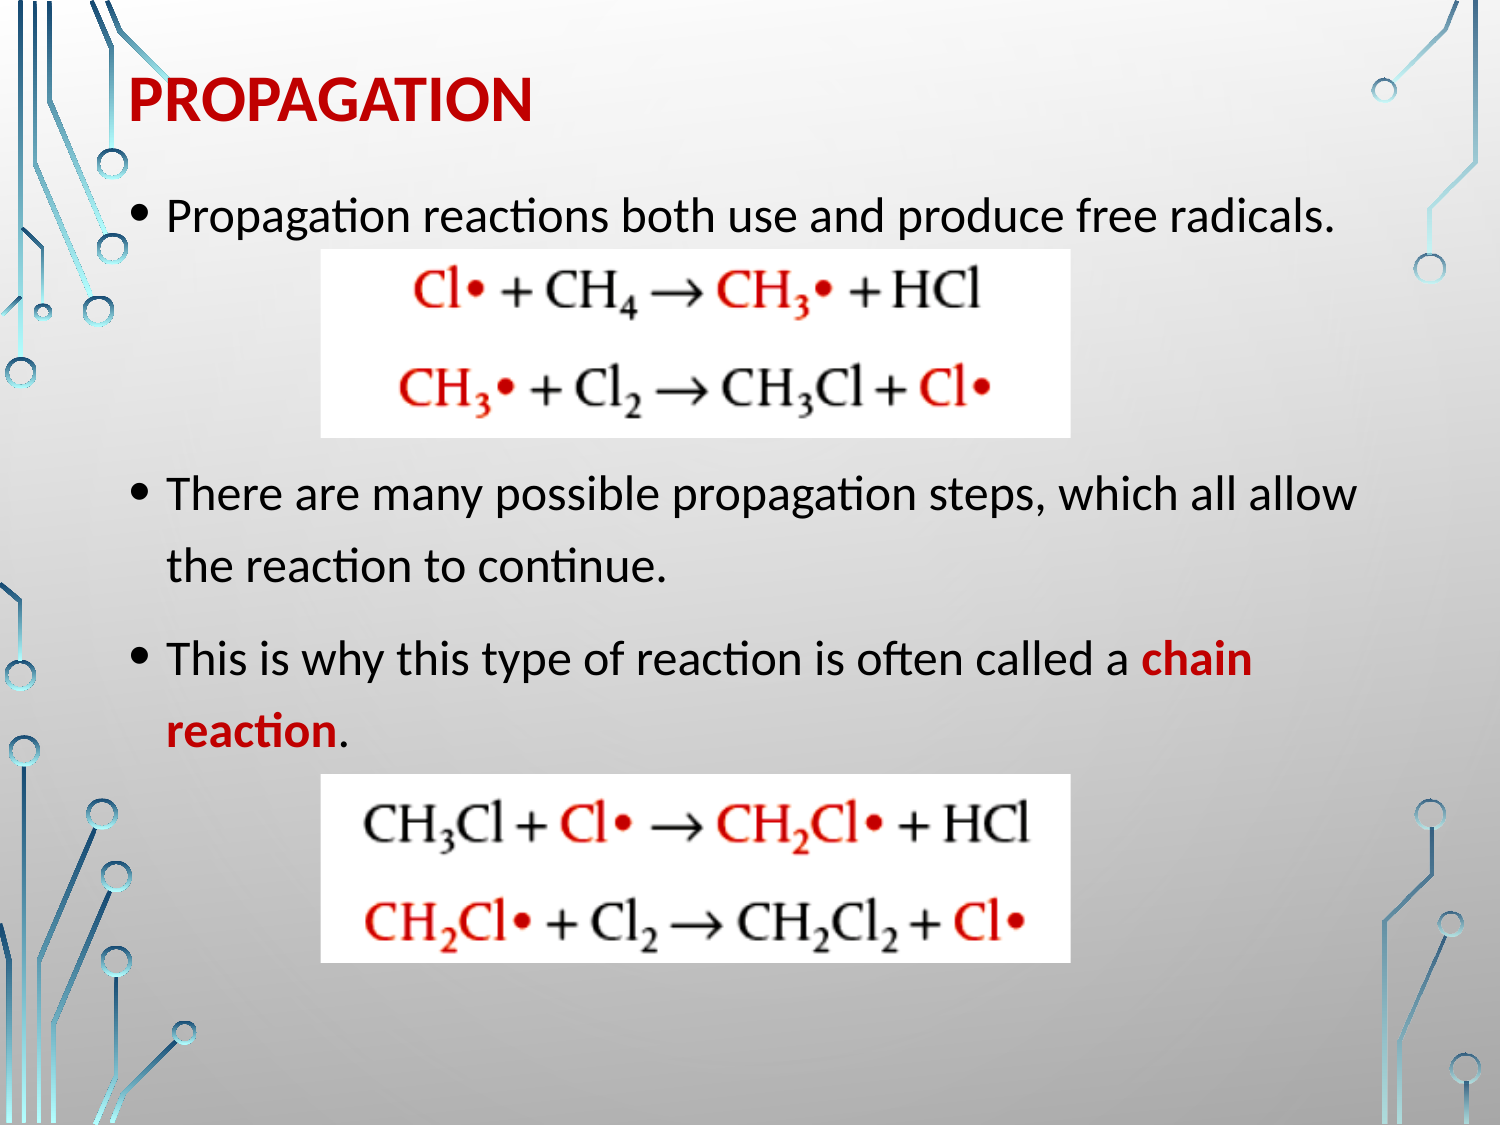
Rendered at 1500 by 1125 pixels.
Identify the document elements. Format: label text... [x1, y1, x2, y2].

picture [320, 249, 1071, 438]
list Propagation reactions both use and produce free radicals. There are many possible propagation steps, which all allow the reaction to continue. This is why this type of reaction is often called a chain reaction. [113, 162, 1386, 1063]
picture [320, 774, 1071, 963]
title Propagation [113, 12, 1450, 188]
